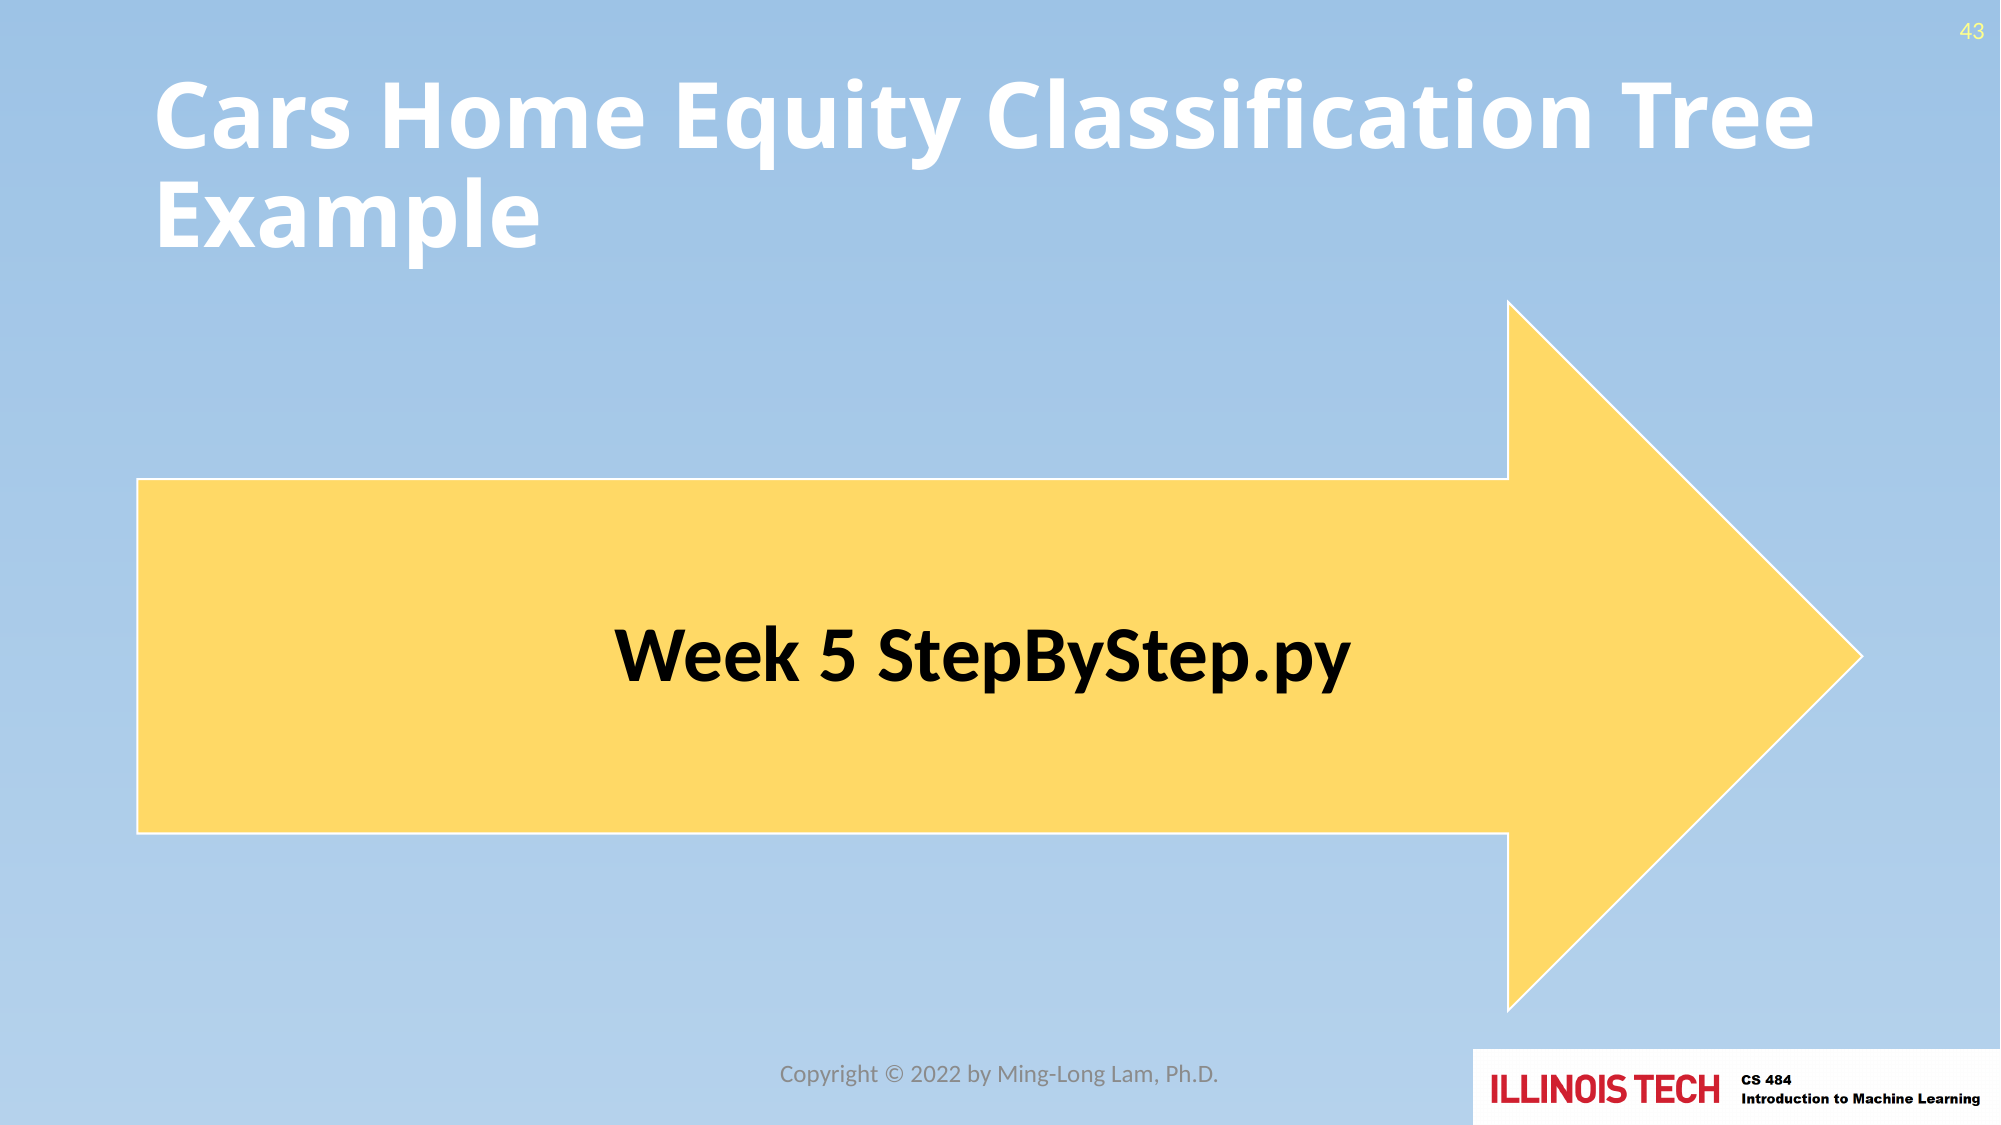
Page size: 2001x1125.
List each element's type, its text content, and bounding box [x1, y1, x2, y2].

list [137, 299, 1863, 1014]
footer Copyright © 2022 by Ming-Long Lam, Ph.D. [662, 1042, 1338, 1103]
title Cars Home Equity Classification Tree Example [137, 59, 1863, 278]
slide_number 43 [1550, 0, 2000, 60]
picture [1473, 1049, 2000, 1125]
